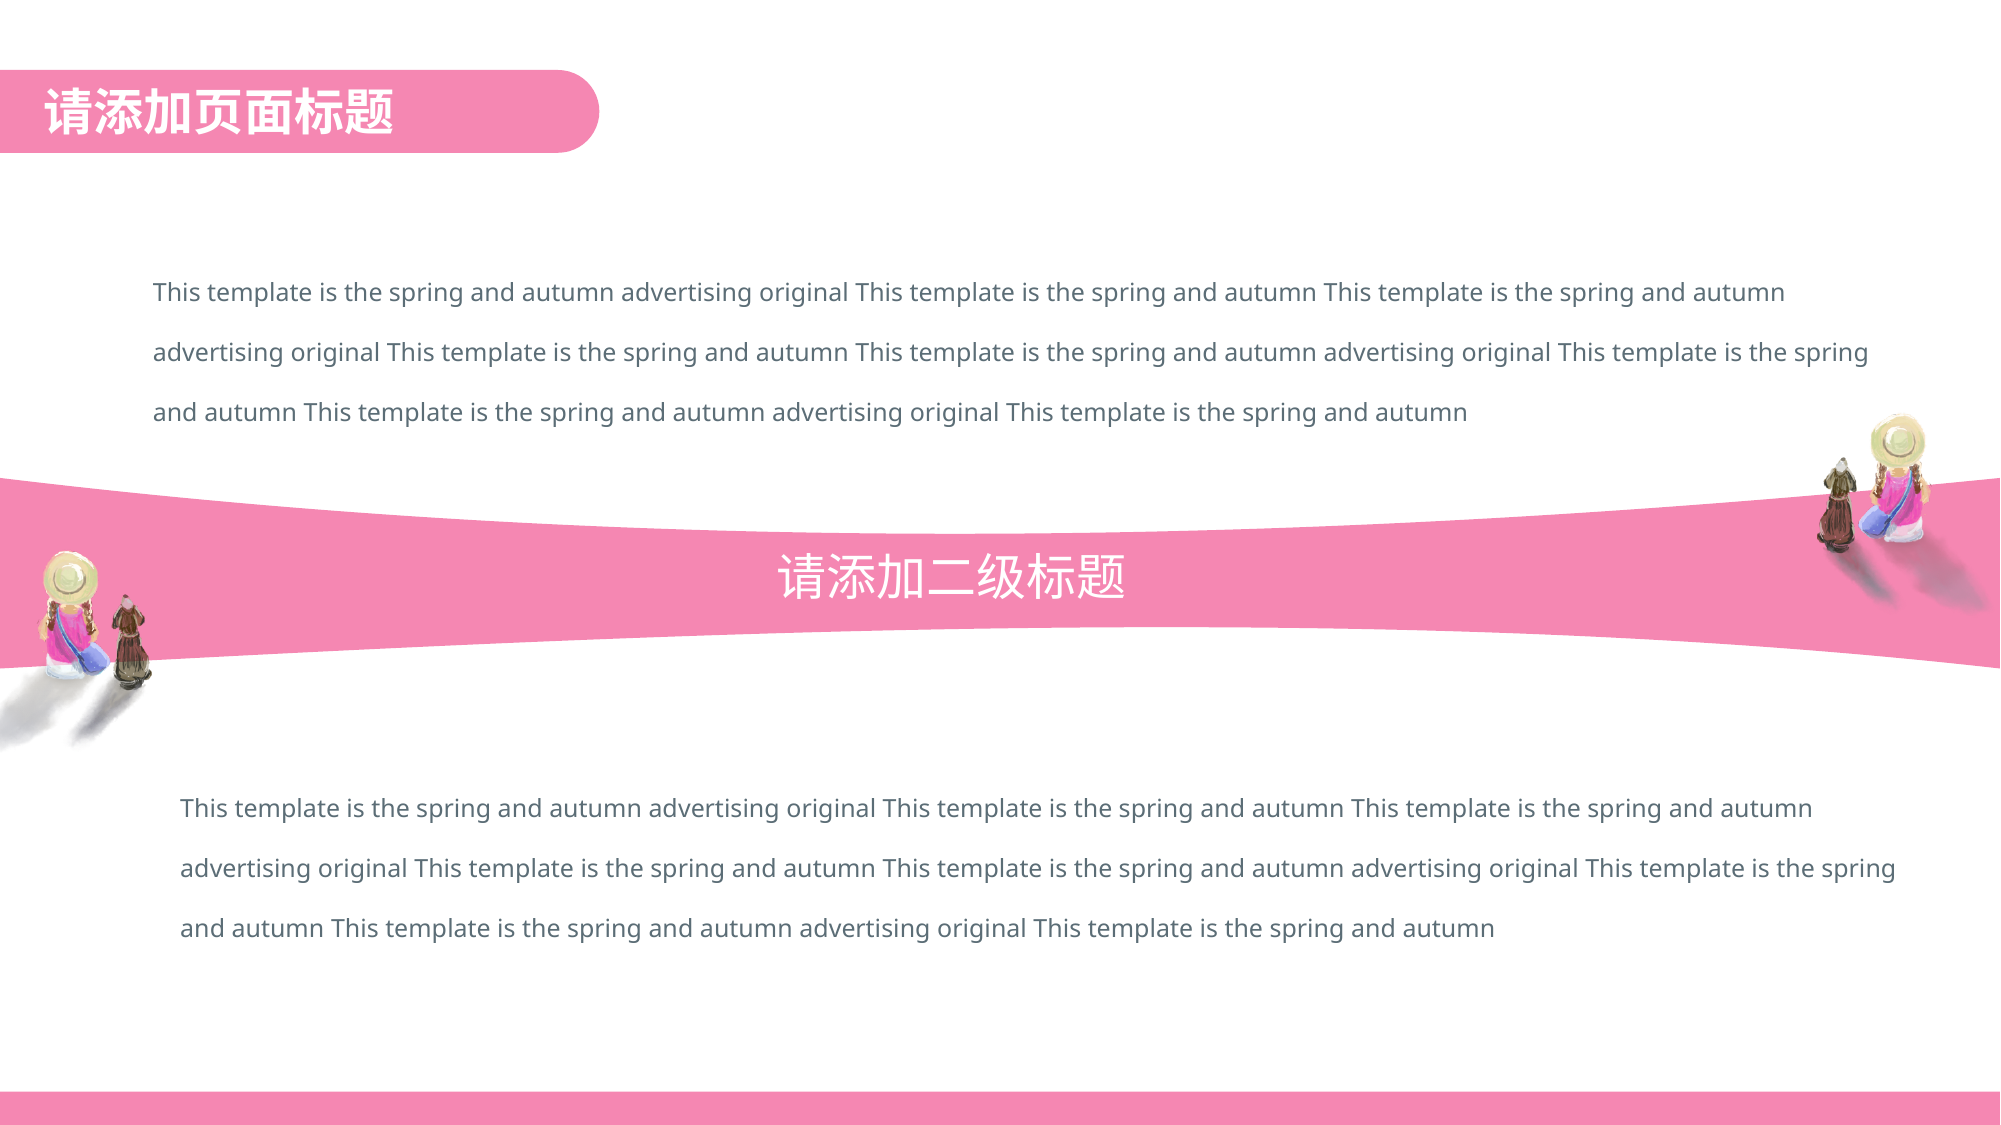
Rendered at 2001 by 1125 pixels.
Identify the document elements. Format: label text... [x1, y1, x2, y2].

text_box 请添加二级标题 [761, 538, 1191, 613]
text_box This template is the spring and autumn advertising original This template is the spring and autumn This template is the spring and autumn advertising original This template is the spring and autumn This template is the spring and autumn advertising original This template is the spring and autumn This template is the spring and autumn advertising original This template is the spring and autumn [165, 755, 1917, 950]
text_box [0, 69, 600, 153]
text_box [0, 1091, 2000, 1125]
text_box [0, 476, 2000, 670]
picture [0, 533, 155, 764]
picture [1814, 396, 2001, 626]
text_box This template is the spring and autumn advertising original This template is the spring and autumn This template is the spring and autumn advertising original This template is the spring and autumn This template is the spring and autumn advertising original This template is the spring and autumn This template is the spring and autumn advertising original This template is the spring and autumn [138, 239, 1890, 434]
